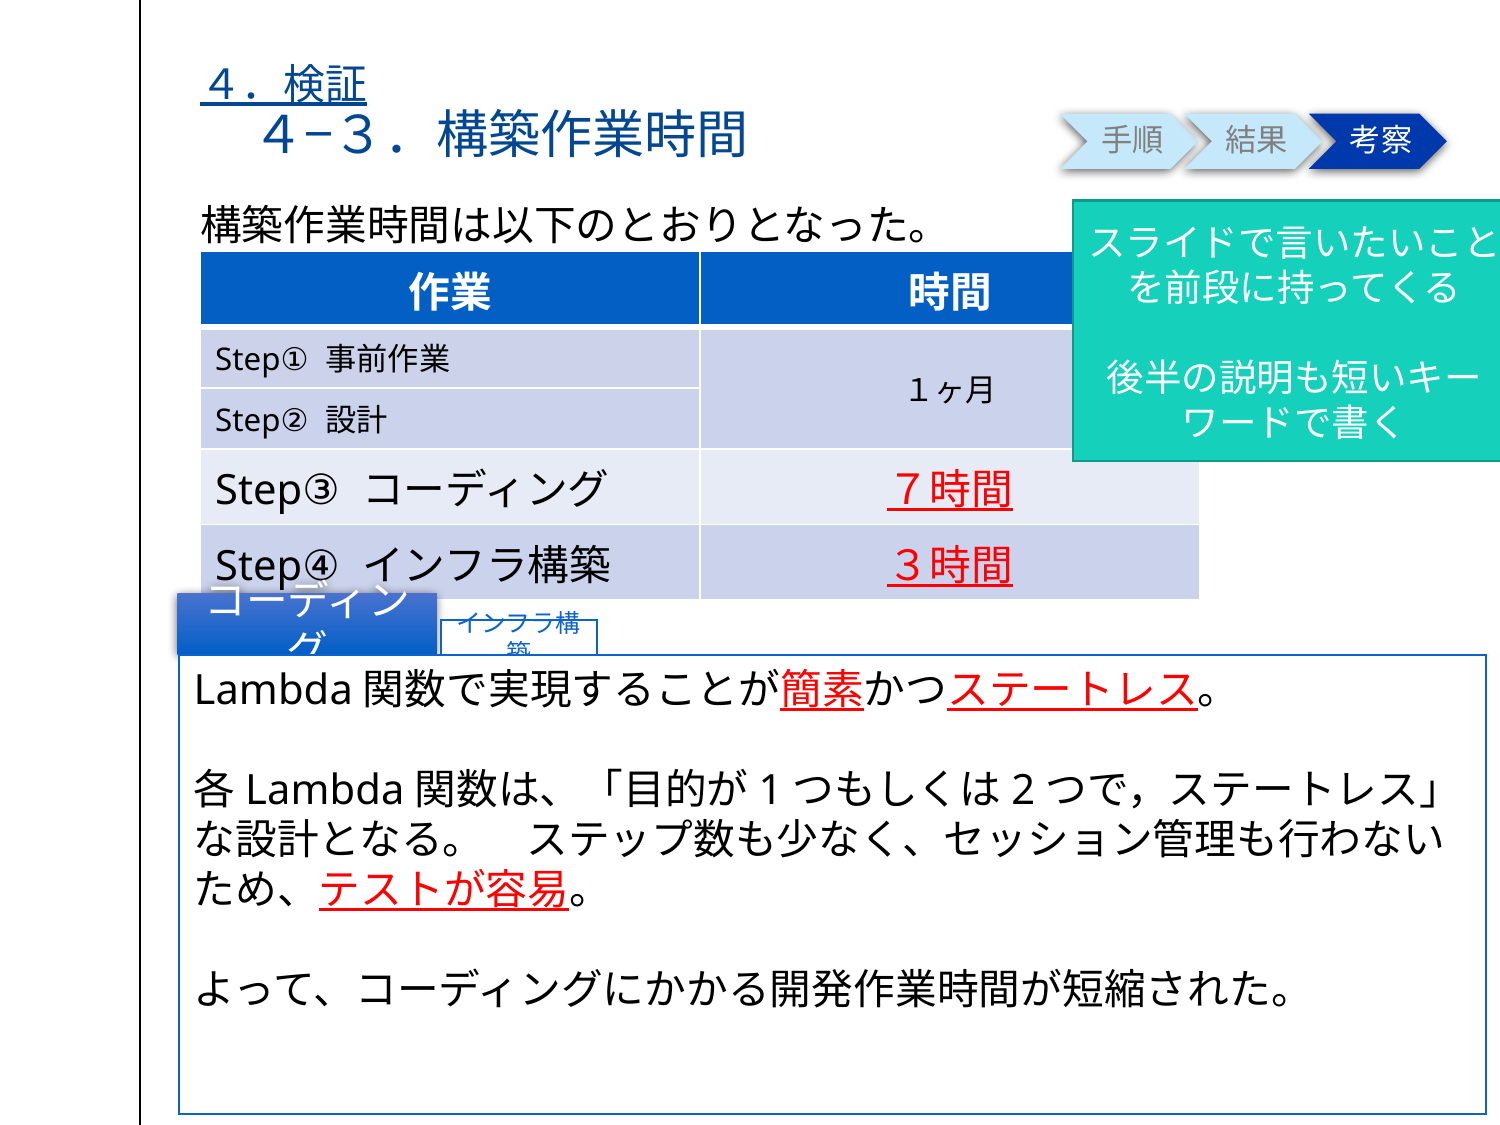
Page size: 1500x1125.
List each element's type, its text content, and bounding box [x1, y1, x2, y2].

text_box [1059, 82, 1447, 201]
table_cell Step④ インフラ構築 [201, 525, 699, 599]
title ４．検証 ４−３．構築作業時間 [200, 55, 1447, 174]
table_header 時間 [701, 272, 1072, 324]
text_box コーディング [177, 593, 437, 655]
table_cell ３時間 [701, 525, 1199, 599]
text_box インフラ構築 [440, 619, 598, 654]
text_box スライドで言いたいことを前段に持ってくる 後半の説明も短いキーワードで書く [1072, 199, 1500, 462]
table_cell Step② 設計 [201, 389, 699, 448]
table_cell ７時間 [701, 450, 1199, 524]
table_cell Step③ コーディング [201, 450, 699, 524]
table_cell Step① 事前作業 [201, 330, 699, 387]
table_cell １ヶ月 [701, 330, 1072, 448]
table_header 作業 [201, 272, 699, 324]
text_box Lambda関数で実現することが簡素かつステートレス。 各Lambda関数は、「目的が1つもしくは2つで，ステートレス」な設計となる。 ステップ数も少なく、セッション管理も行わないため、テストが容易。 よって、コーディングにかかる開発作業時間が短縮された。 [178, 654, 1487, 1115]
text_box 構築作業時間は以下のとおりとなった。 [200, 191, 1072, 272]
